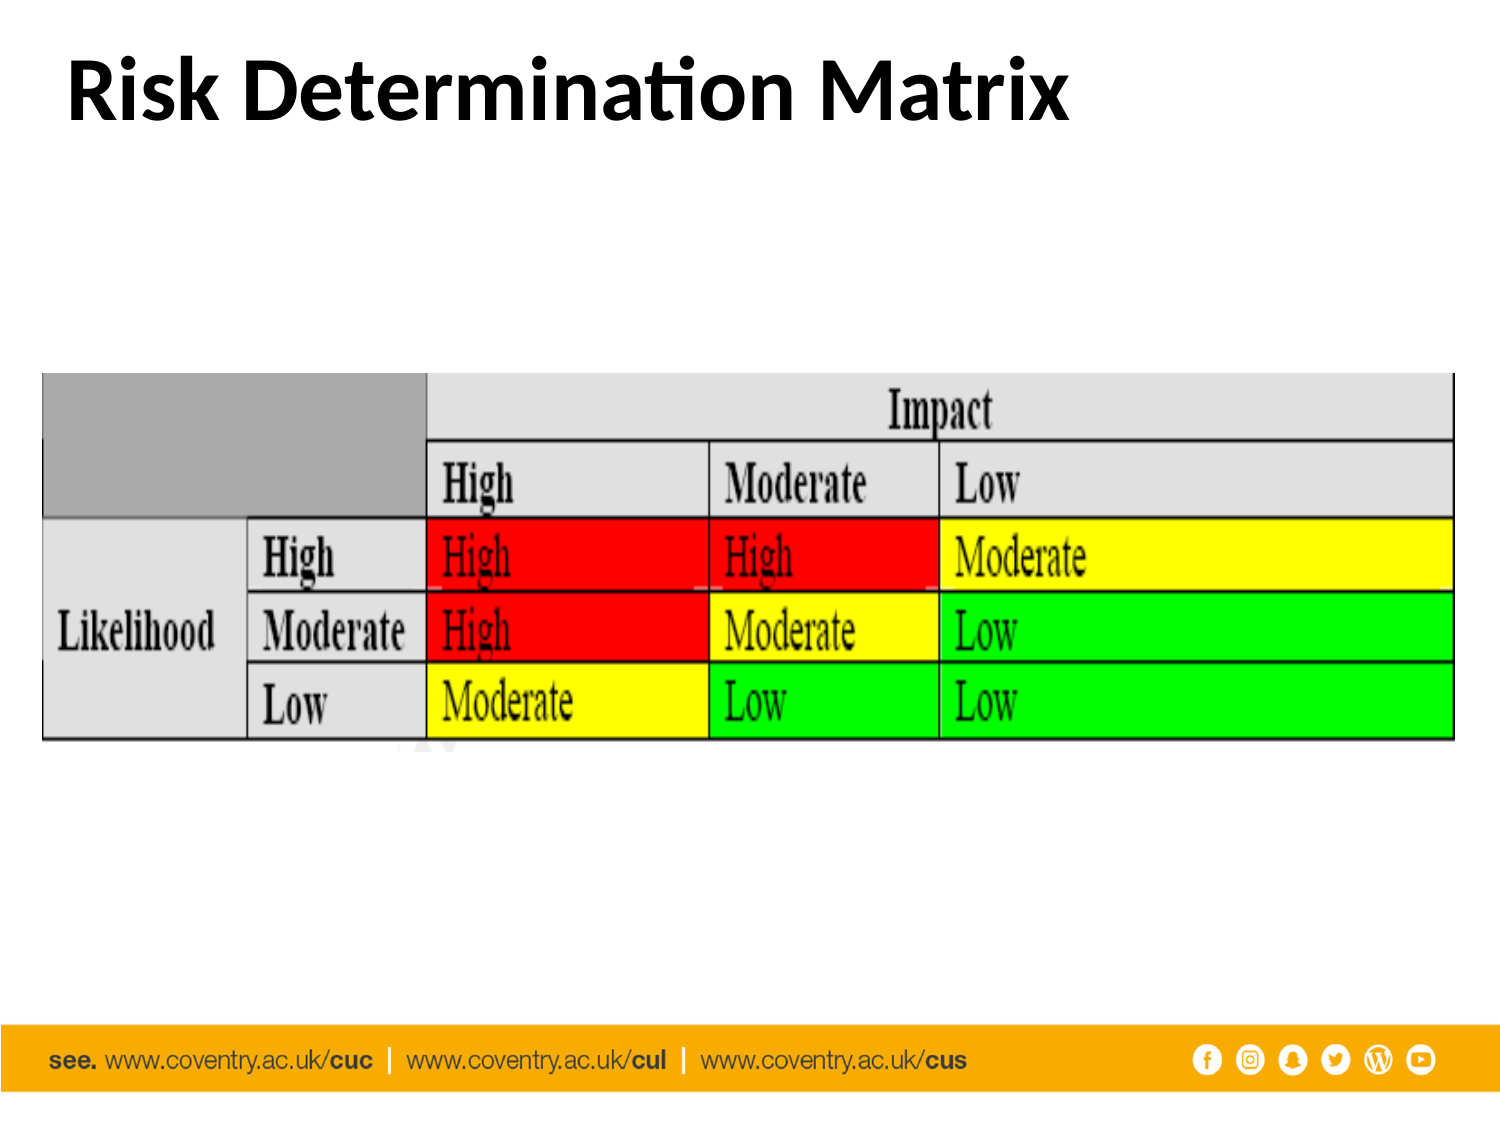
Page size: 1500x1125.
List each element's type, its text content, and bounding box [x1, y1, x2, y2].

picture [0, 0, 1500, 1122]
title Risk Determination Matrix [66, 28, 1434, 140]
